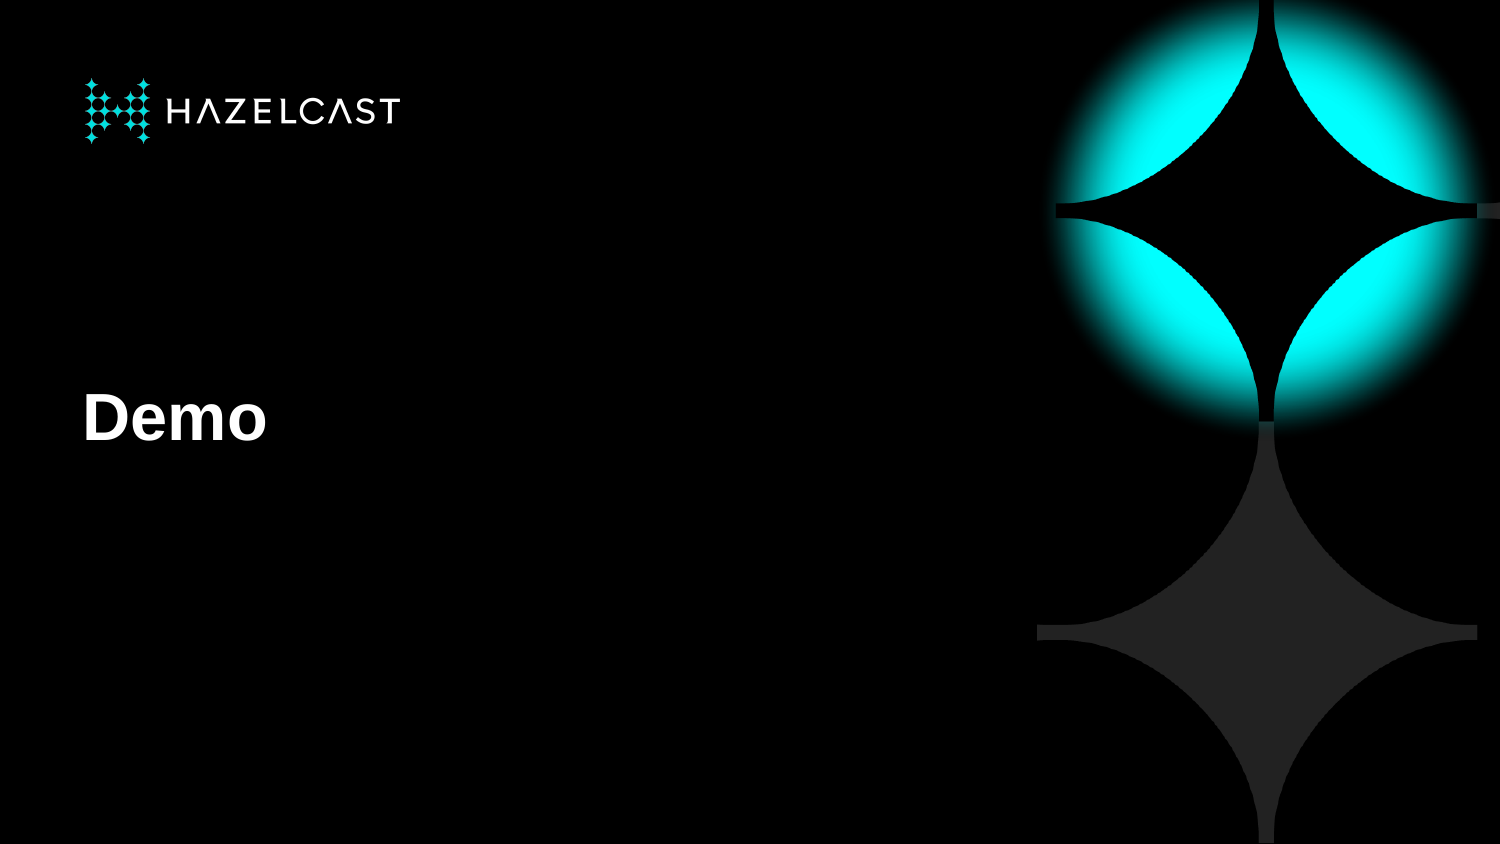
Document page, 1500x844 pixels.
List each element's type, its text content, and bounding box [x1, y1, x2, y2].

title Demo [82, 235, 982, 602]
picture [85, 78, 400, 144]
picture [1037, 0, 1500, 844]
